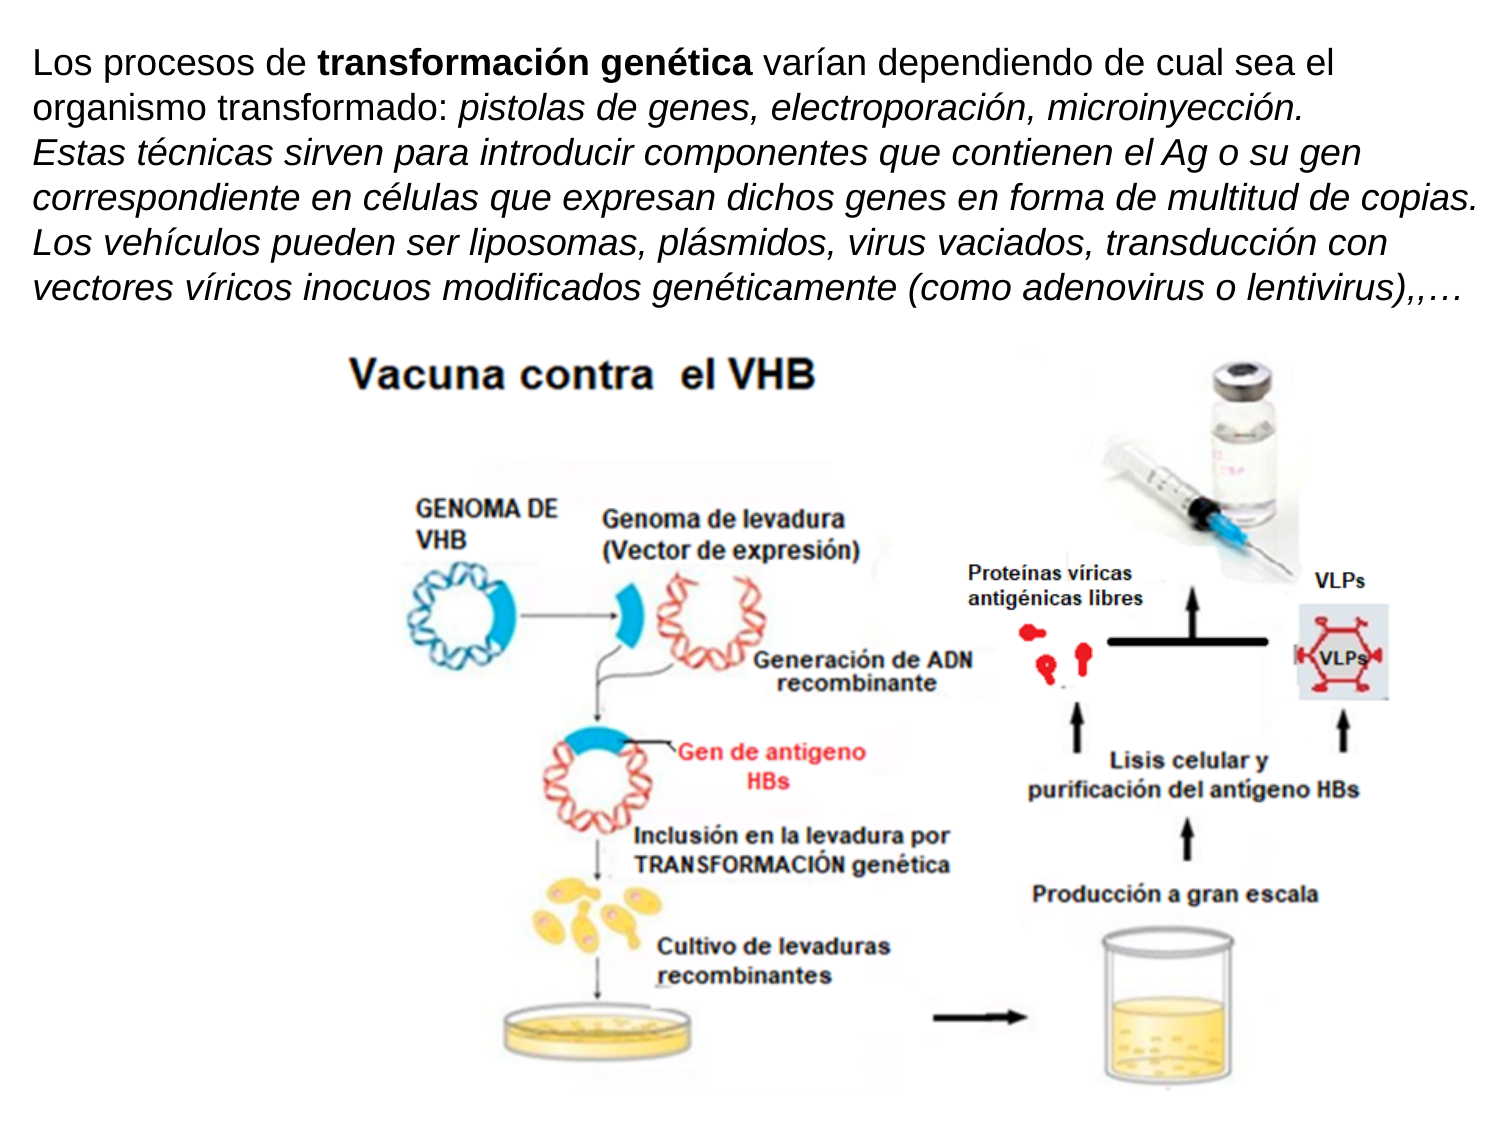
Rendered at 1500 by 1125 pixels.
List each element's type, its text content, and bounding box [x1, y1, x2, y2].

text_box Los procesos de transformación genética varían dependiendo de cual sea el organismo transformado: pistolas de genes, electroporación, microinyección. Estas técnicas sirven para introducir componentes que contienen el Ag o su gen correspondiente en células que expresan dichos genes en forma de multitud de copias. Los vehículos pueden ser liposomas, plásmidos, virus vaciados, transducción con vectores víricos inocuos modificados genéticamente (como adenovirus o lentivirus),,… [17, 30, 1500, 316]
picture [336, 337, 1406, 1109]
